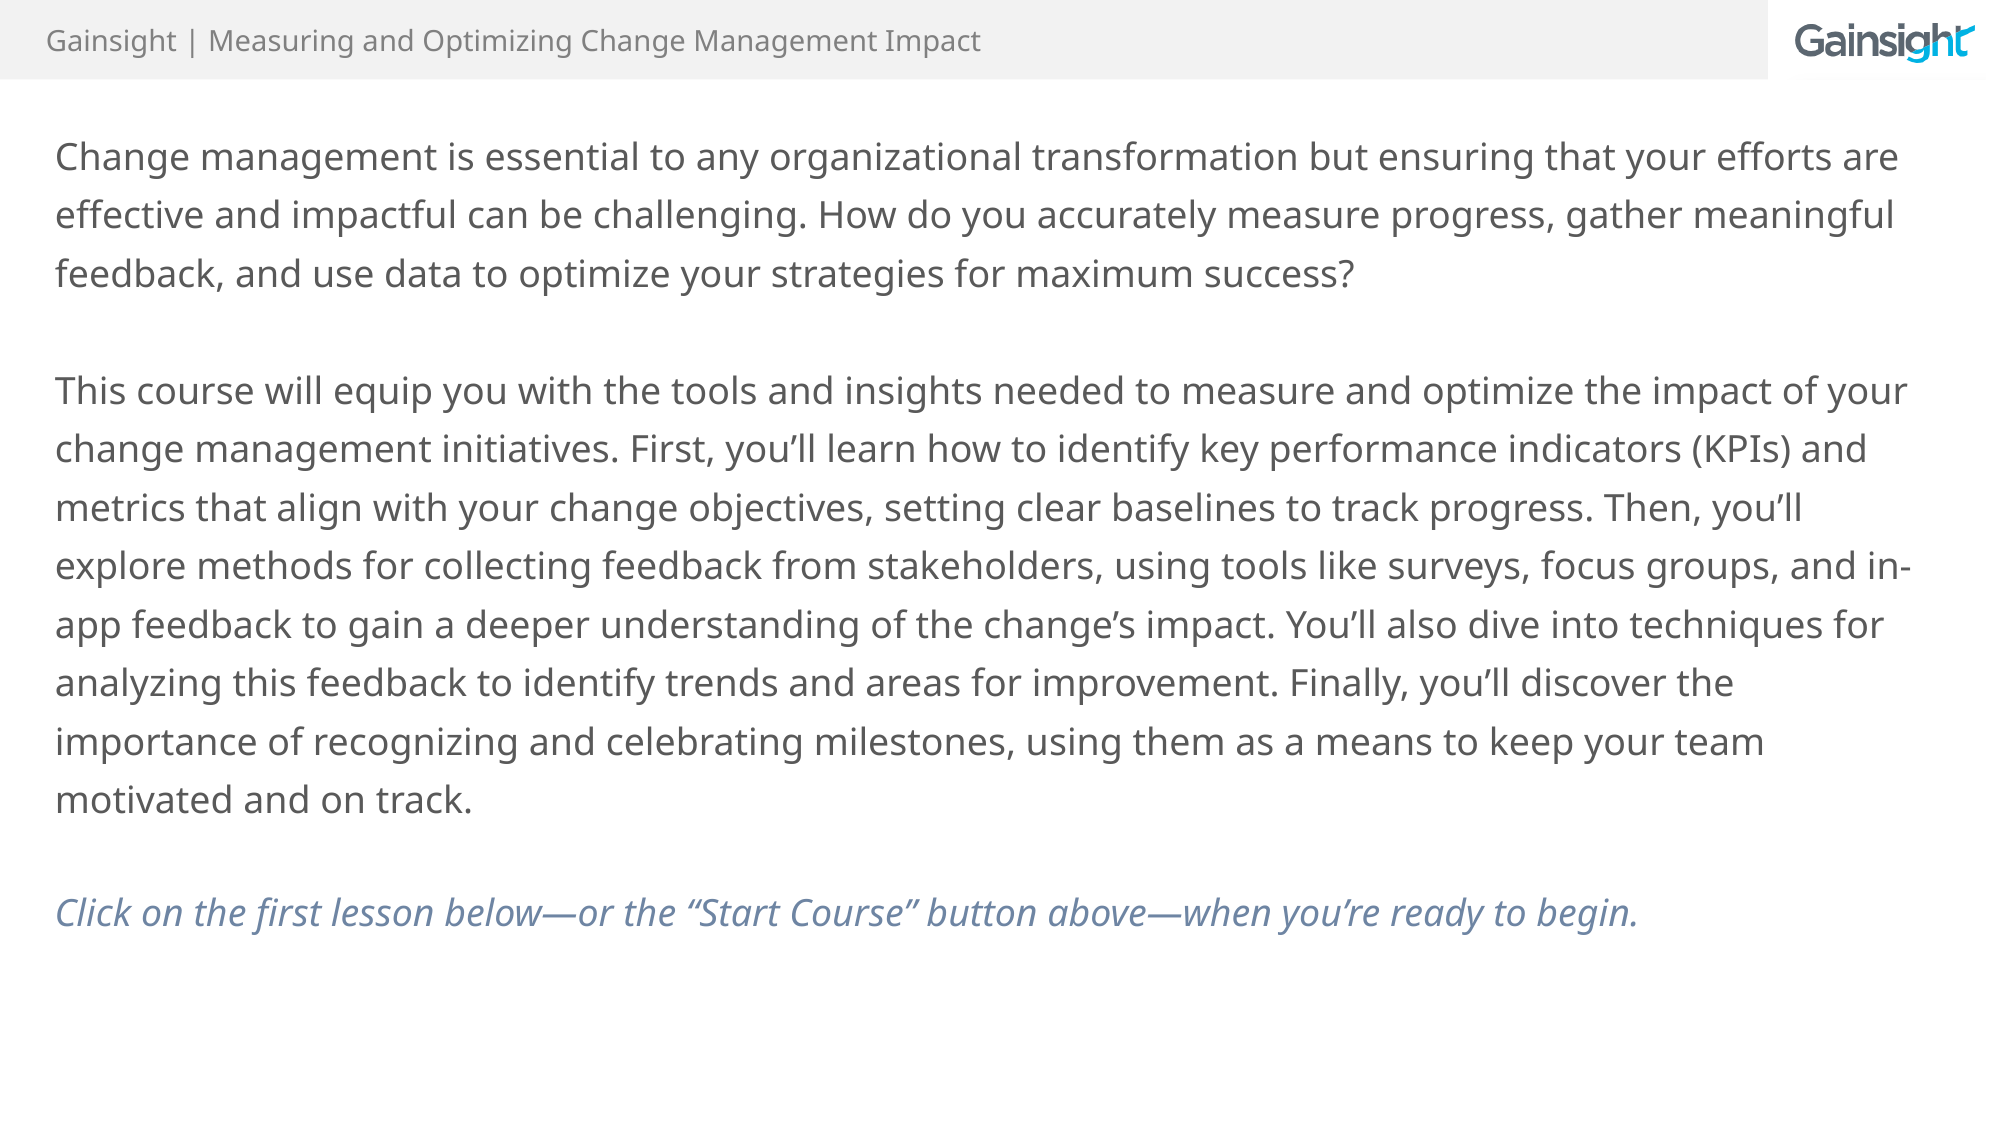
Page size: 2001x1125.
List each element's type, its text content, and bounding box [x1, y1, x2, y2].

text_box Change management is essential to any organizational transformation but ensuring that your efforts are effective and impactful can be challenging. How do you accurately measure progress, gather meaningful feedback, and use data to optimize your strategies for maximum success? This course will equip you with the tools and insights needed to measure and optimize the impact of your change management initiatives. First, you’ll learn how to identify key performance indicators (KPIs) and metrics that align with your change objectives, setting clear baselines to track progress. Then, you’ll explore methods for collecting feedback from stakeholders, using tools like surveys, focus groups, and in-app feedback to gain a deeper understanding of the change’s impact. You’ll also dive into techniques for analyzing this feedback to identify trends and areas for improvement. Finally, you’ll discover the importance of recognizing and celebrating milestones, using them as a means to keep your team motivated and on track. [39, 120, 1961, 820]
text_box Click on the first lesson below—or the “Start Course” button above—when you’re ready to begin. [39, 881, 1927, 941]
picture [1781, 0, 1986, 80]
